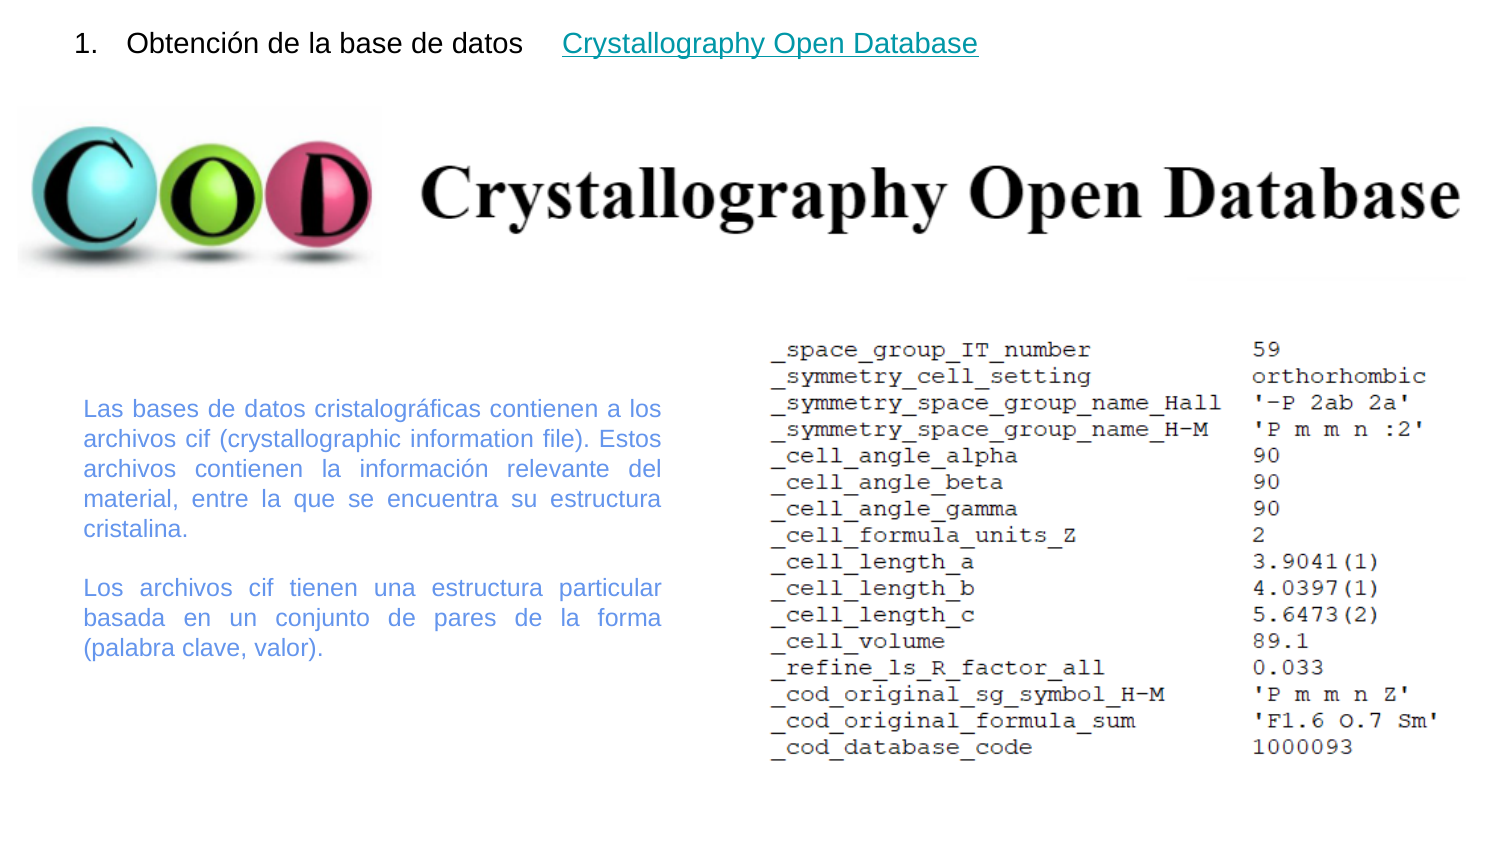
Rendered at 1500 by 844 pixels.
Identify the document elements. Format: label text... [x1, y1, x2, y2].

text_box Crystallography Open Database [547, 9, 1258, 83]
picture [14, 103, 1466, 282]
text_box Obtención de la base de datos [36, 9, 711, 102]
text_box Las bases de datos cristalográficas contienen a los archivos cif (crystallographic information file). Estos archivos contienen la información relevante del material, entre la que se encuentra su estructura cristalina. Los archivos cif tienen una estructura particular basada en un conjunto de pares de la forma (palabra clave, valor). [68, 377, 679, 773]
picture [749, 338, 1461, 766]
